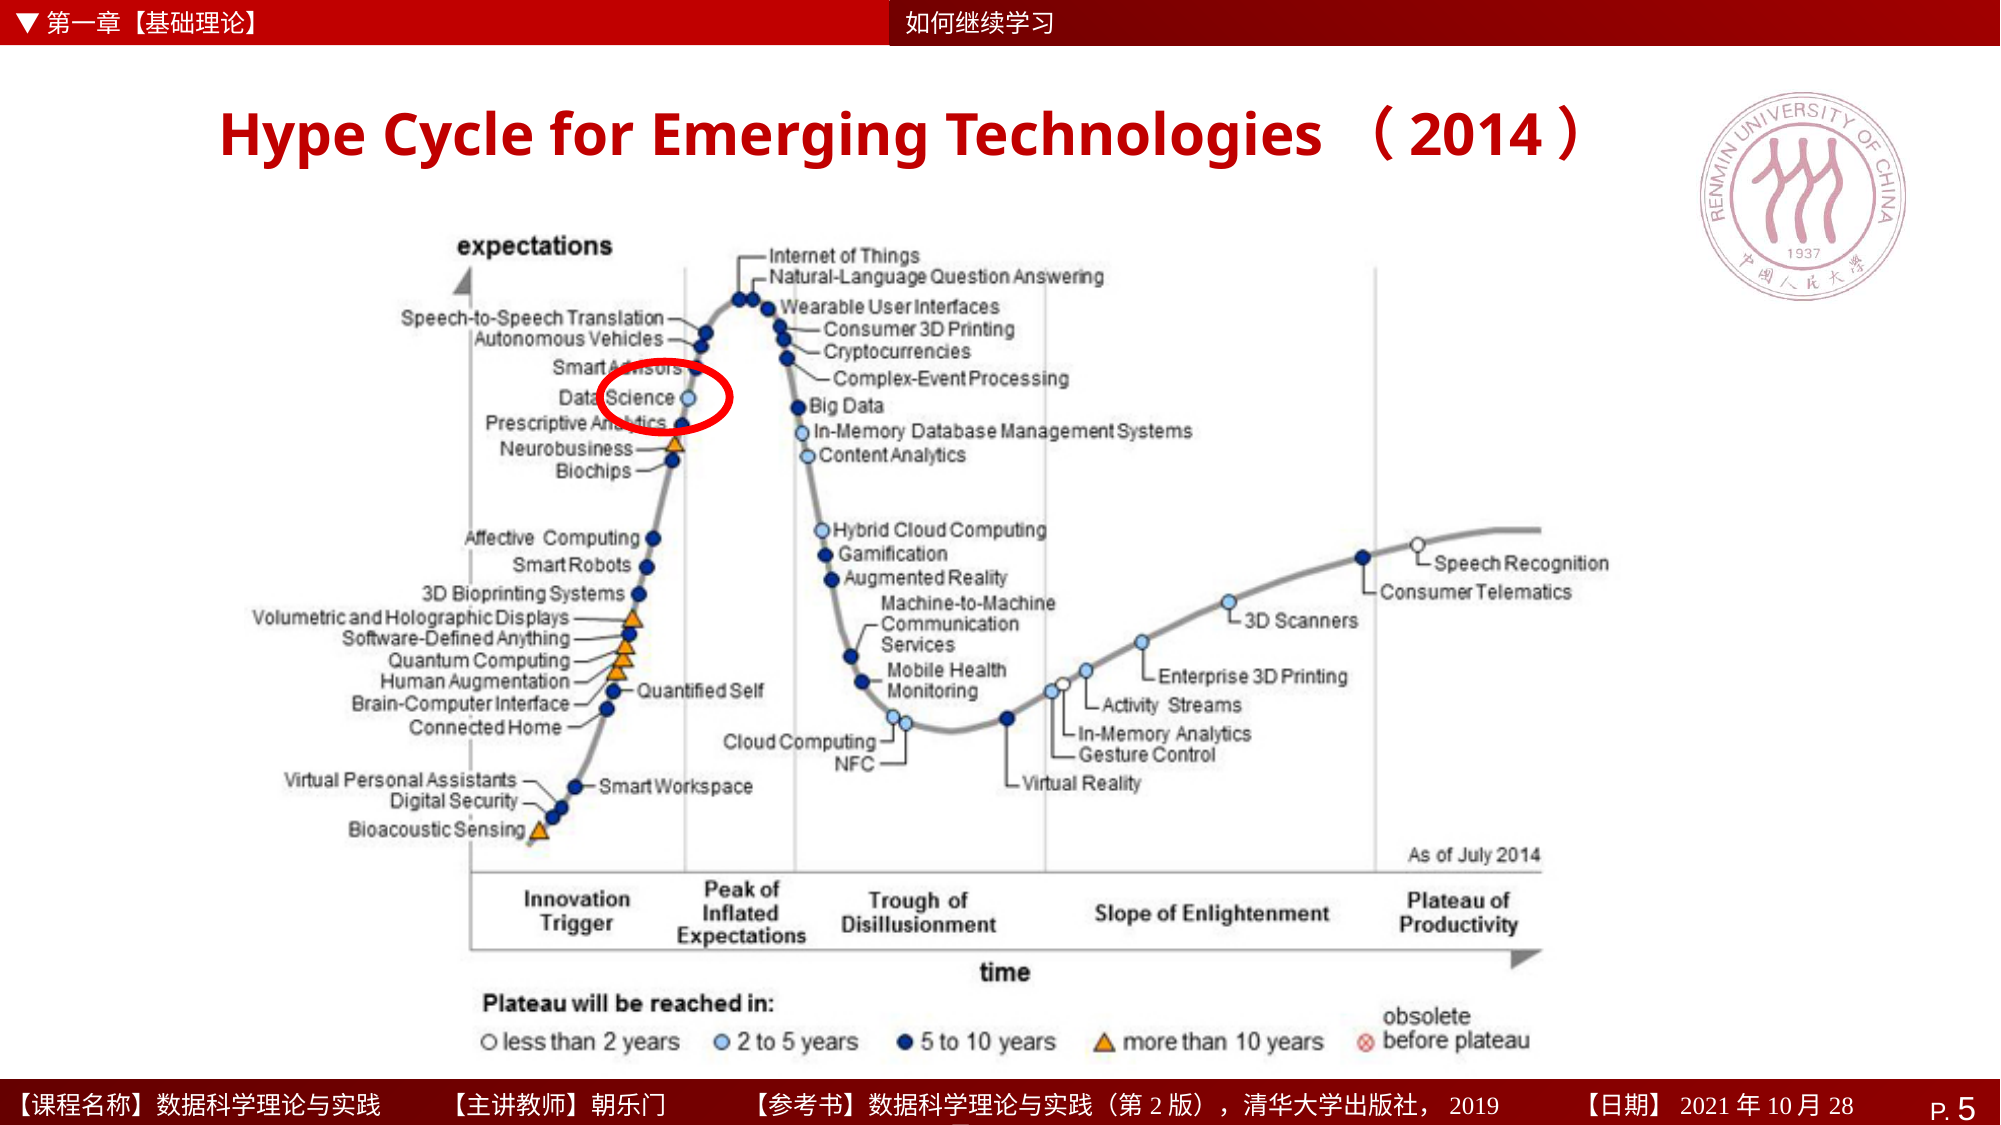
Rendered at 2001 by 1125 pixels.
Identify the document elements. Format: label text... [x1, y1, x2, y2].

list 如何继续学习 [890, 0, 1249, 43]
title Hype Cycle for Emerging Technologies（2014） [64, 64, 1768, 200]
picture [1696, 89, 1910, 304]
picture [243, 217, 1623, 1079]
list ▼第一章【基础理论】 [0, 0, 725, 43]
